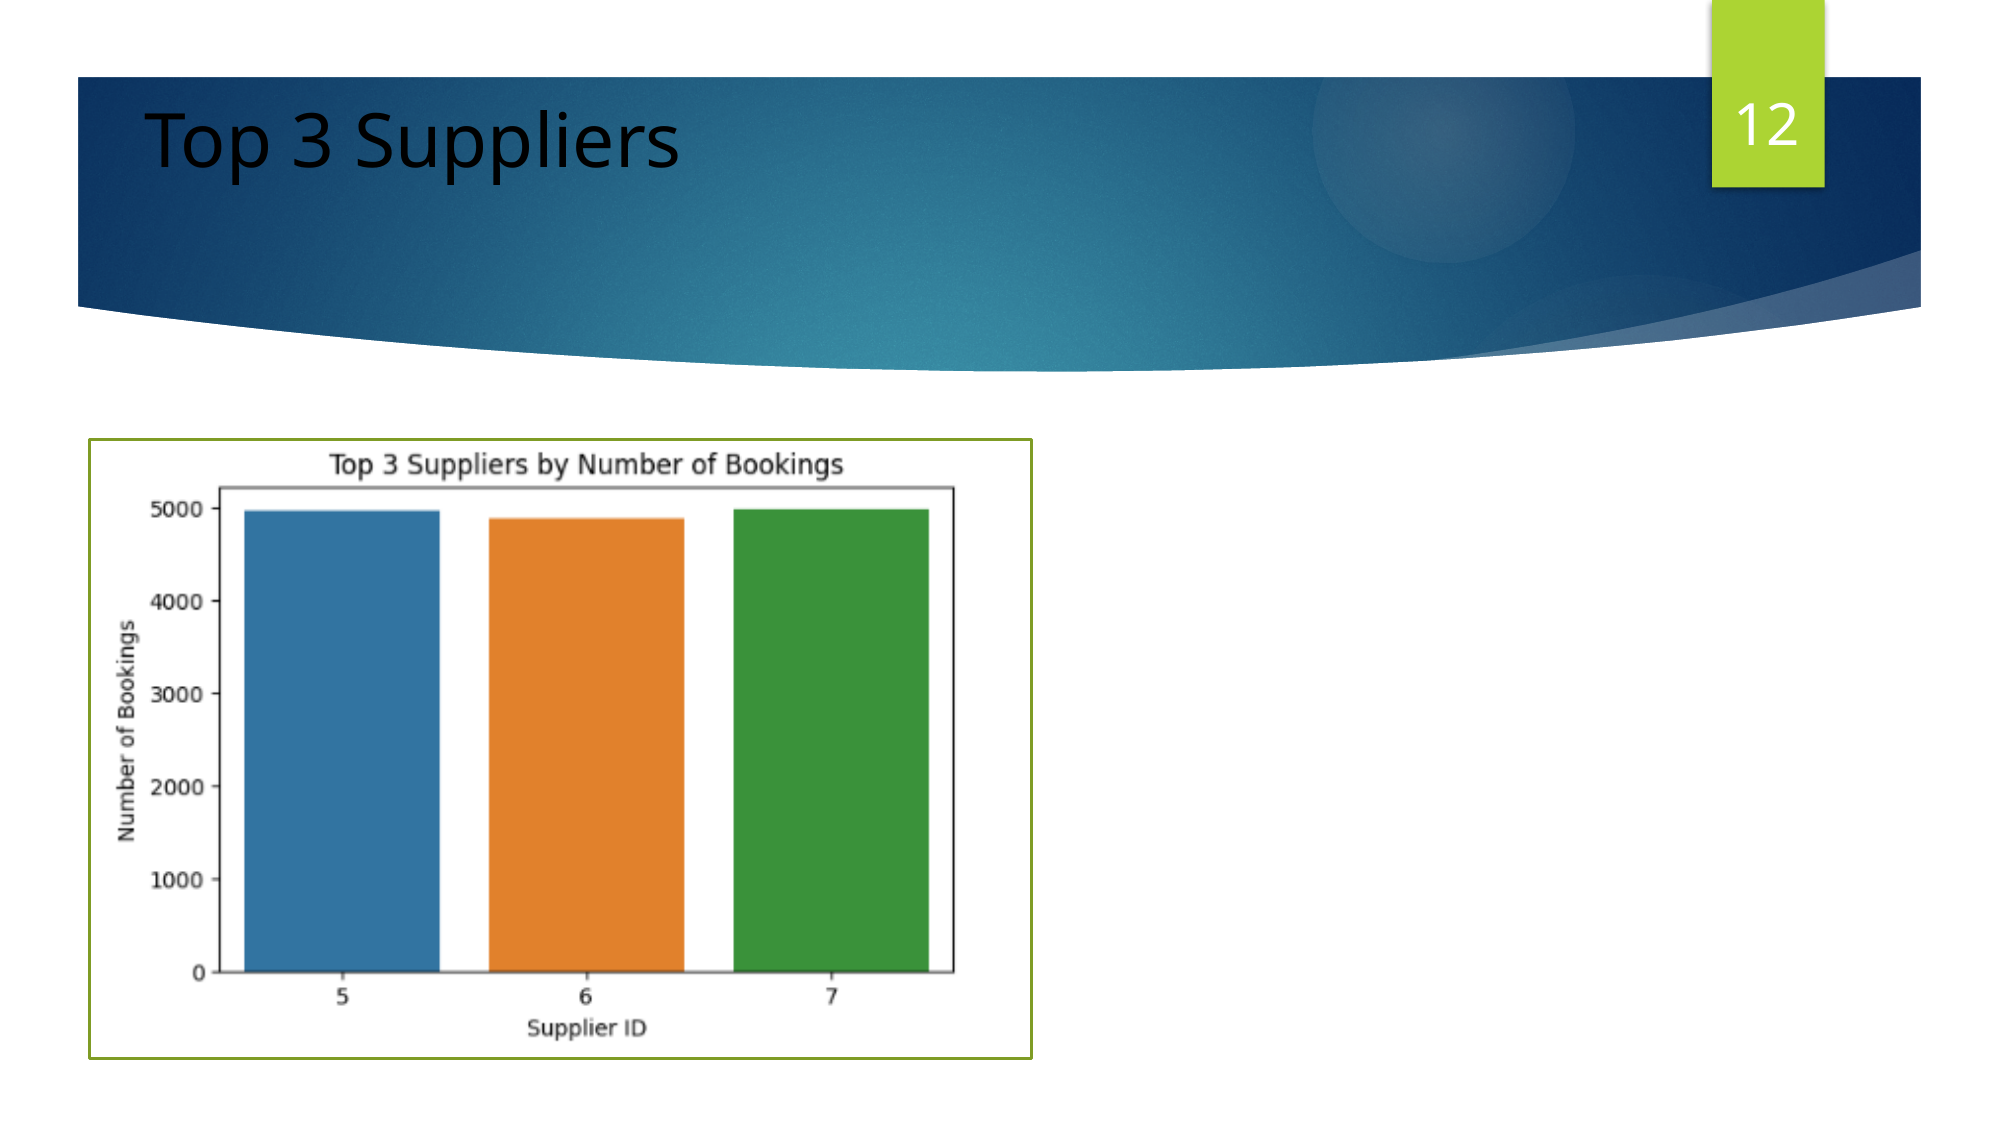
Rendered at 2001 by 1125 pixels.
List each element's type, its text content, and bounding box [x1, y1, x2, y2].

title Top 3 Suppliers [129, 101, 1567, 264]
text_box [88, 438, 1033, 1060]
slide_number 12 [1698, 48, 1836, 175]
